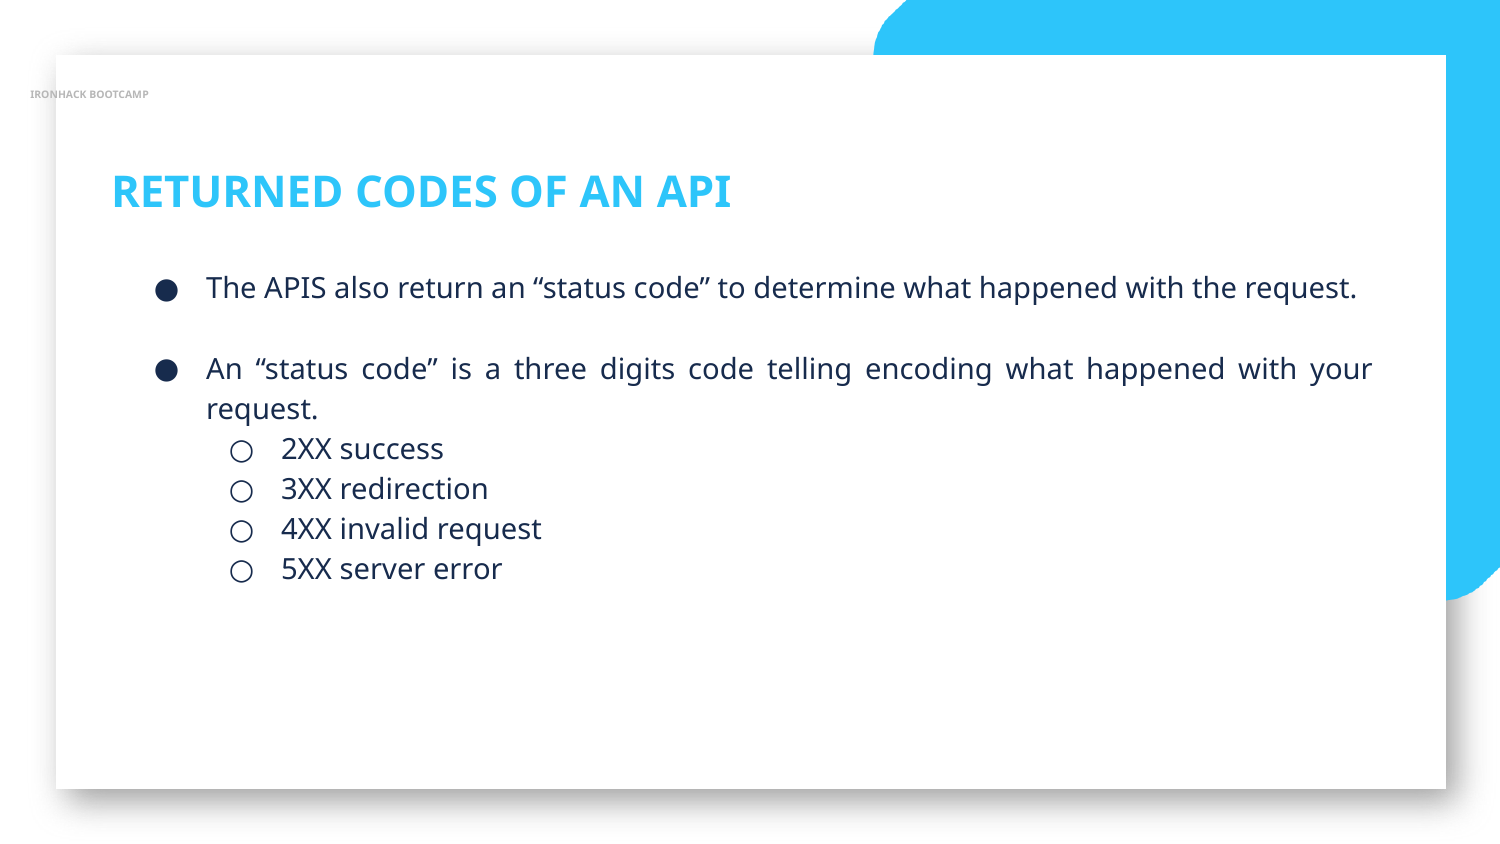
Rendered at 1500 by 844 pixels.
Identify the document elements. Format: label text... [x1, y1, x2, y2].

text_box The APIS also return an “status code” to determine what happened with the request. An “status code” is a three digits code telling encoding what happened with your request. 2XX success 3XX redirection 4XX invalid request 5XX server error [115, 249, 1389, 733]
picture [0, 0, 1500, 844]
text_box IRONHACK BOOTCAMP [15, 71, 354, 108]
text_box RETURNED CODES OF AN API [96, 149, 1417, 266]
